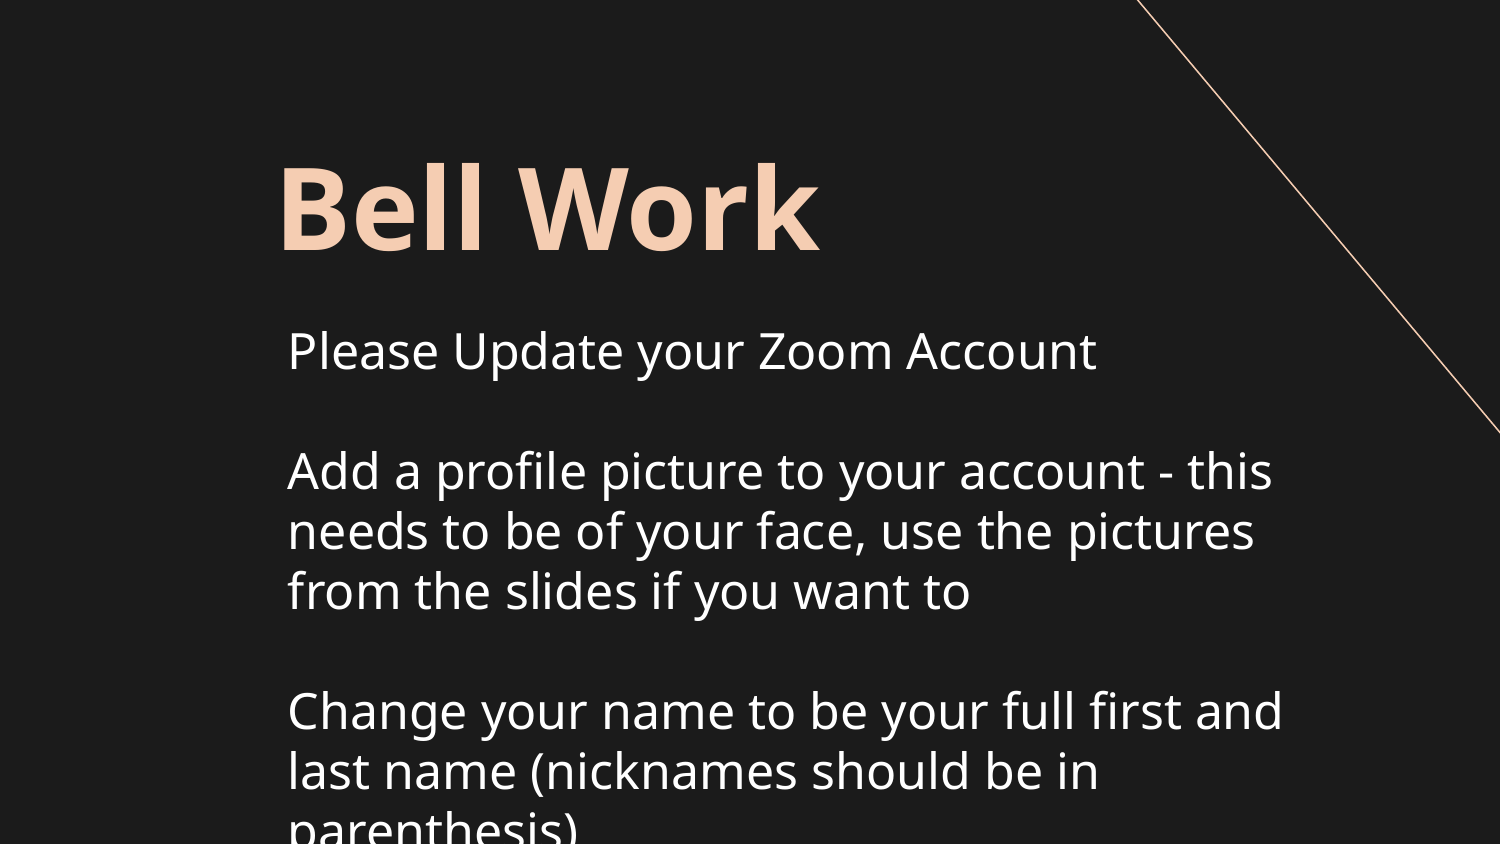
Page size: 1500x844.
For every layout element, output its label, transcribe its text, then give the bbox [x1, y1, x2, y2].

subtitle Please Update your Zoom Account Add a profile picture to your account - this needs to be of your face, use the pictures from the slides if you want to Change your name to be your full first and last name (nicknames should be in parenthesis) [273, 304, 1358, 703]
title Bell Work [101, 126, 994, 289]
